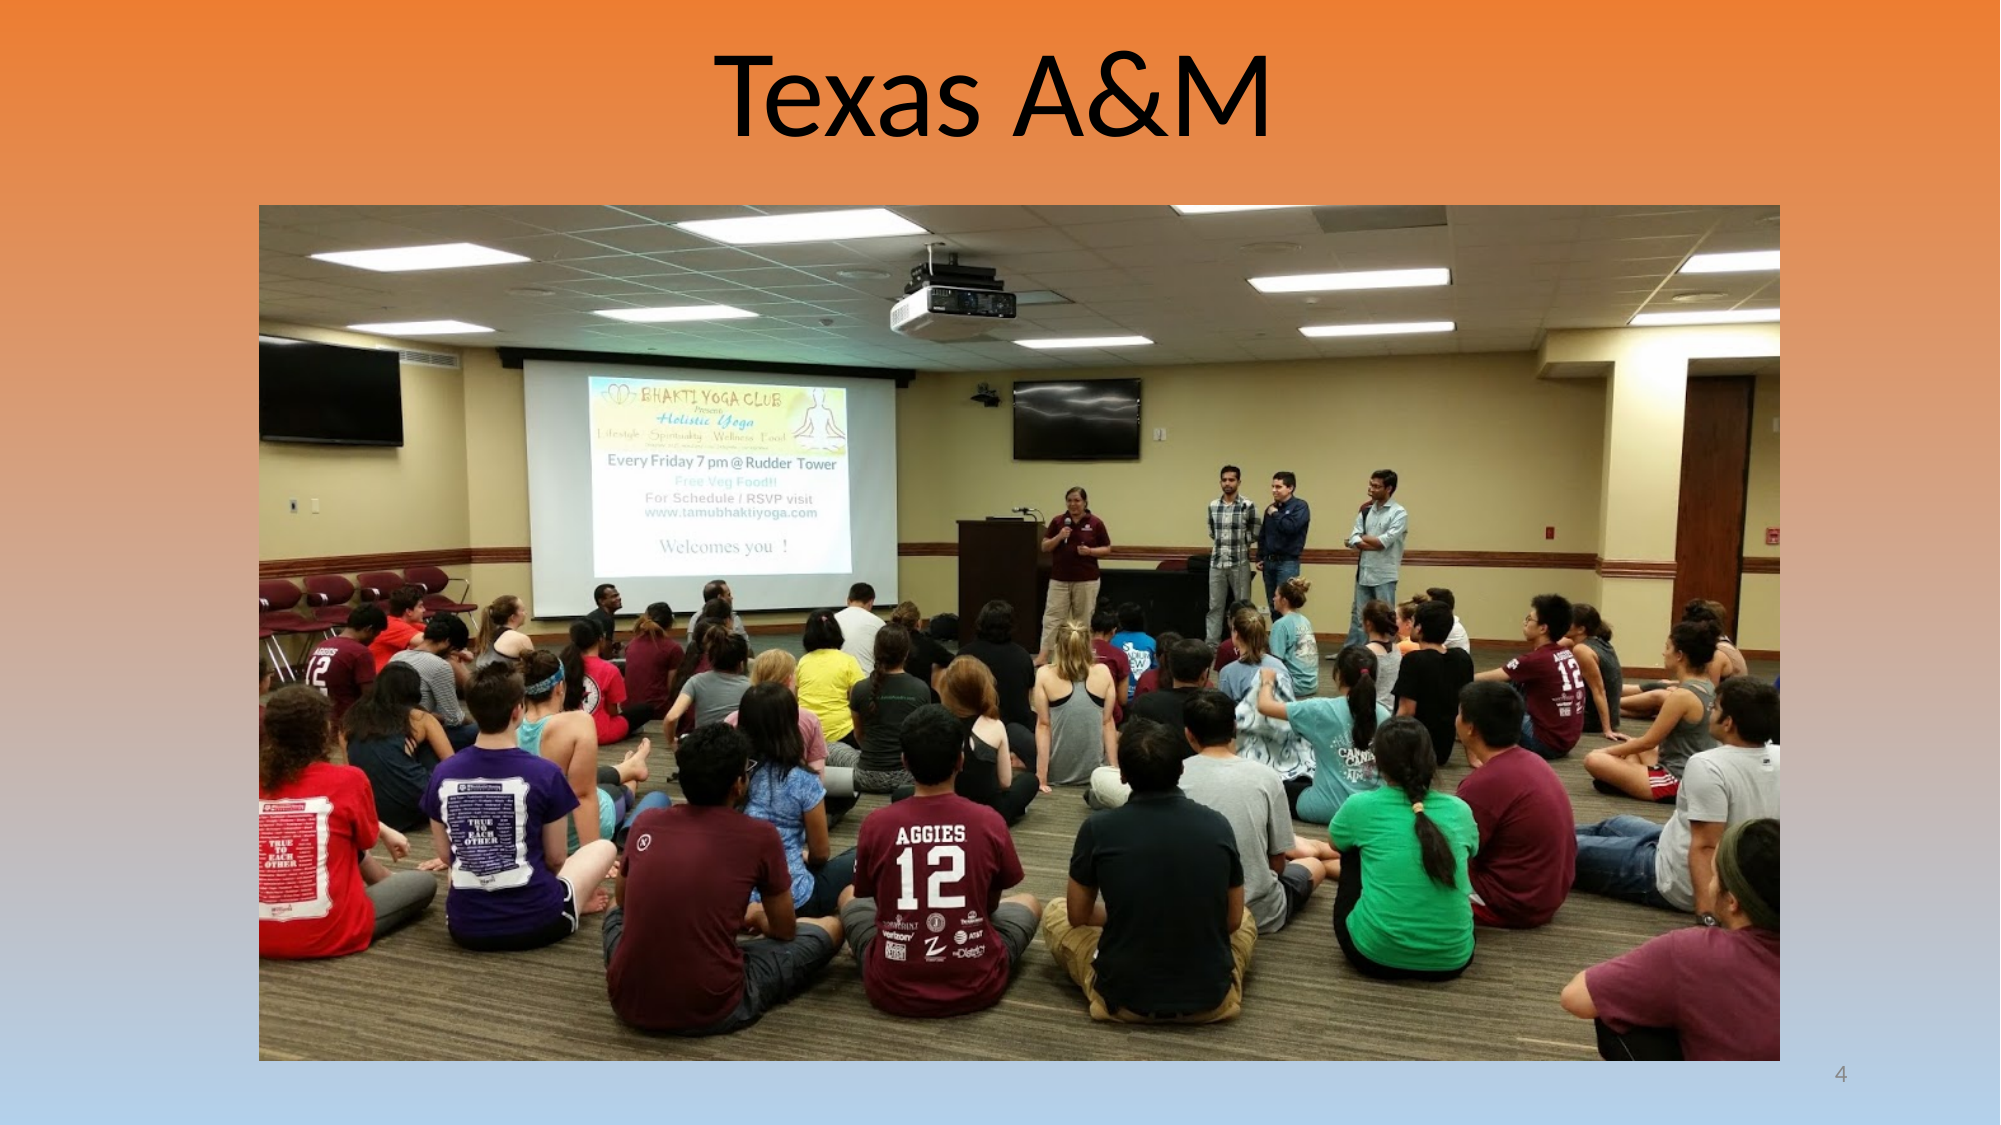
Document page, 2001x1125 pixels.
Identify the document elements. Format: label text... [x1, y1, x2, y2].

title Texas A&M [320, 0, 1669, 172]
picture [258, 205, 1781, 1062]
slide_number 4 [1412, 1042, 1863, 1103]
